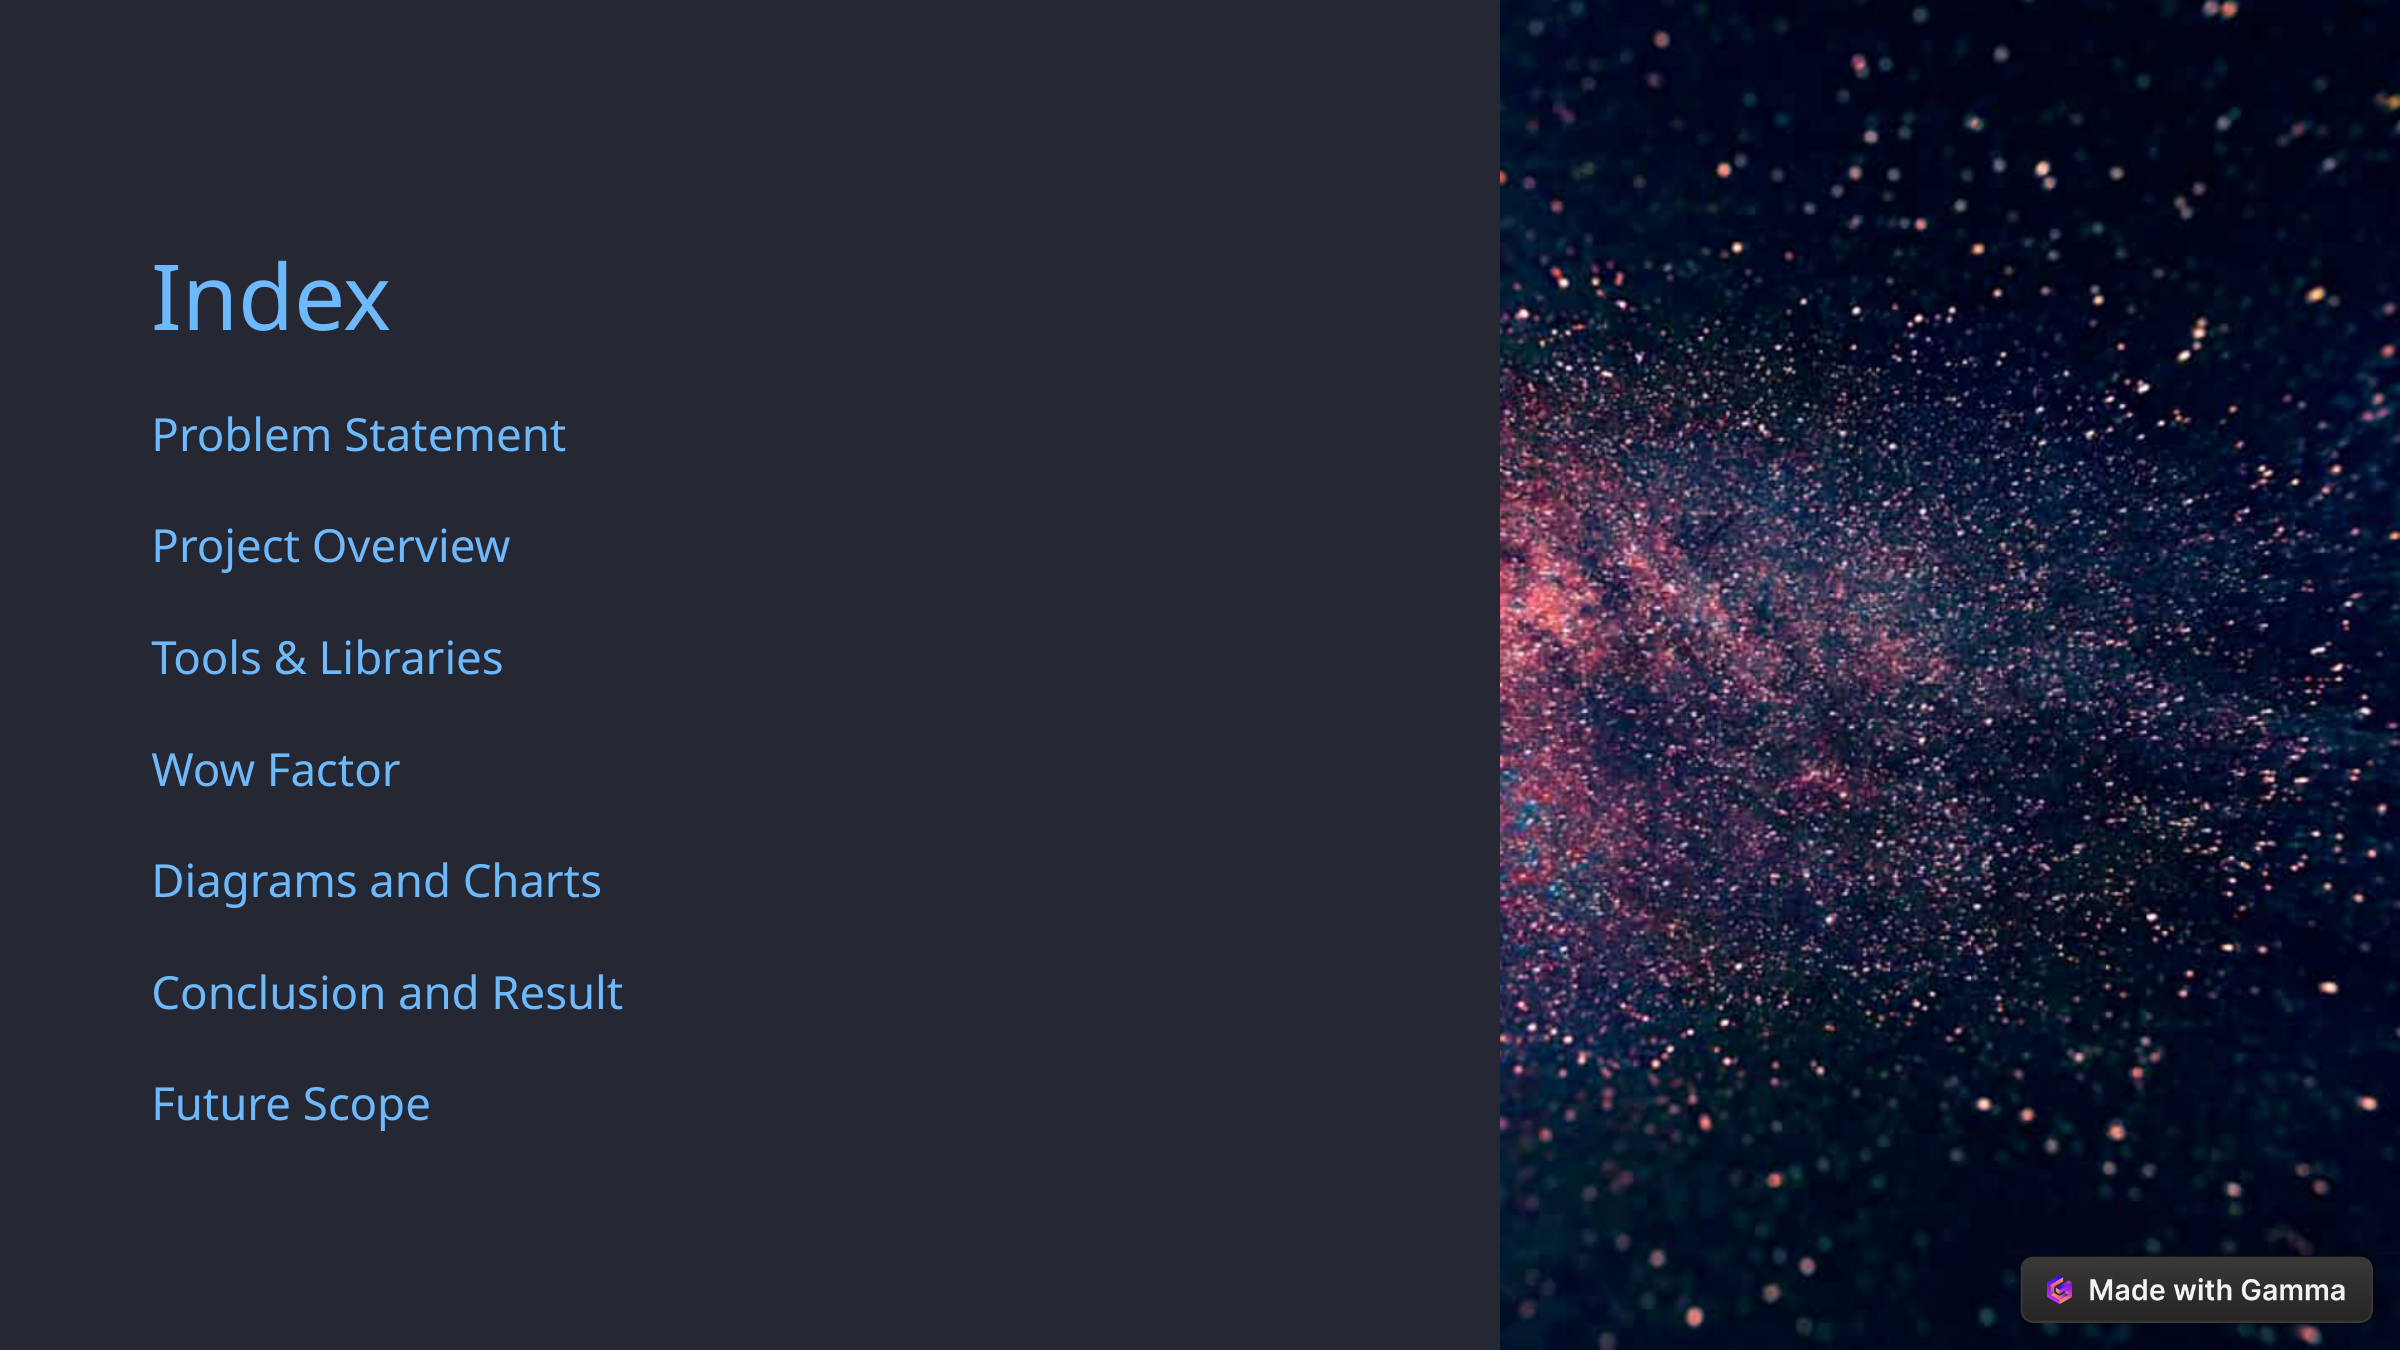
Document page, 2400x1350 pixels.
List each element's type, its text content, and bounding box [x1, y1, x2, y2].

text_box Tools & Libraries [136, 619, 593, 677]
text_box Diagrams and Charts [136, 842, 593, 900]
picture [1499, 0, 2400, 1350]
text_box Wow Factor [136, 730, 593, 788]
text_box [0, 0, 1499, 1350]
text_box Future Scope [136, 1065, 593, 1123]
text_box Conclusion and Result [136, 953, 609, 1011]
text_box Index [136, 227, 1048, 342]
text_box Problem Statement [136, 395, 593, 453]
text_box Project Overview [136, 507, 593, 565]
